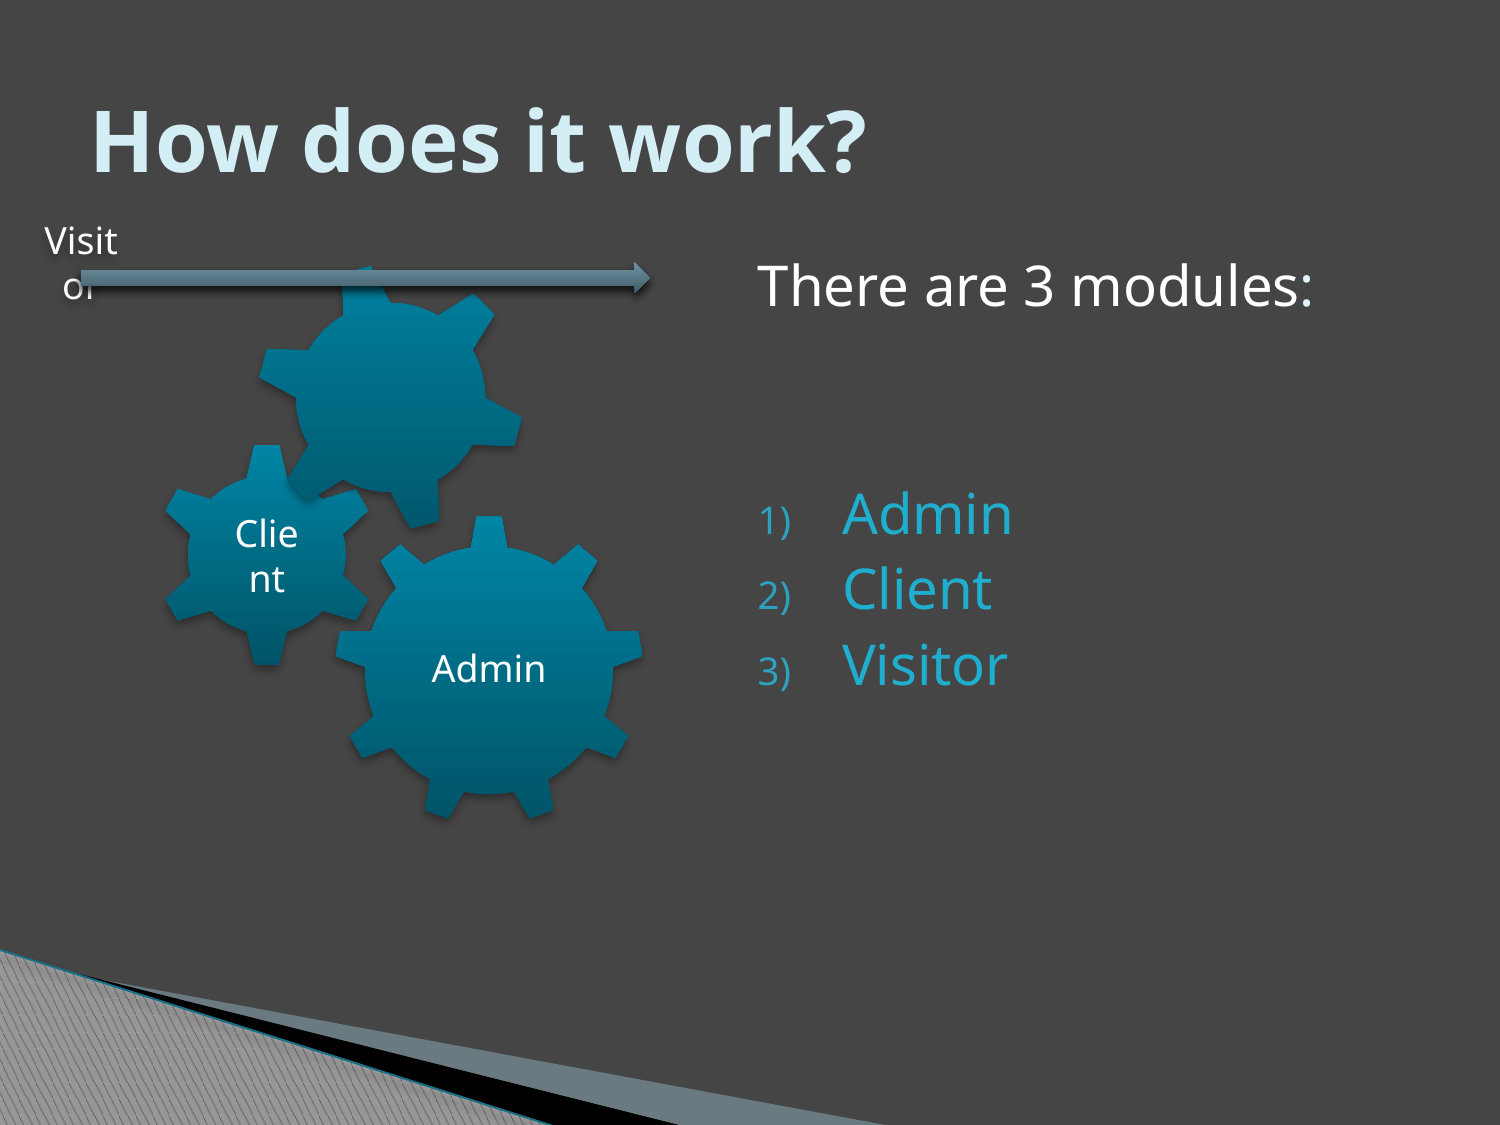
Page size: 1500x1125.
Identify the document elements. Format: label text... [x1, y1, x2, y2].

list There are 3 modules: Admin Client Visitor [725, 243, 1475, 986]
title How does it work? [75, 45, 1425, 233]
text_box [74, 262, 651, 826]
